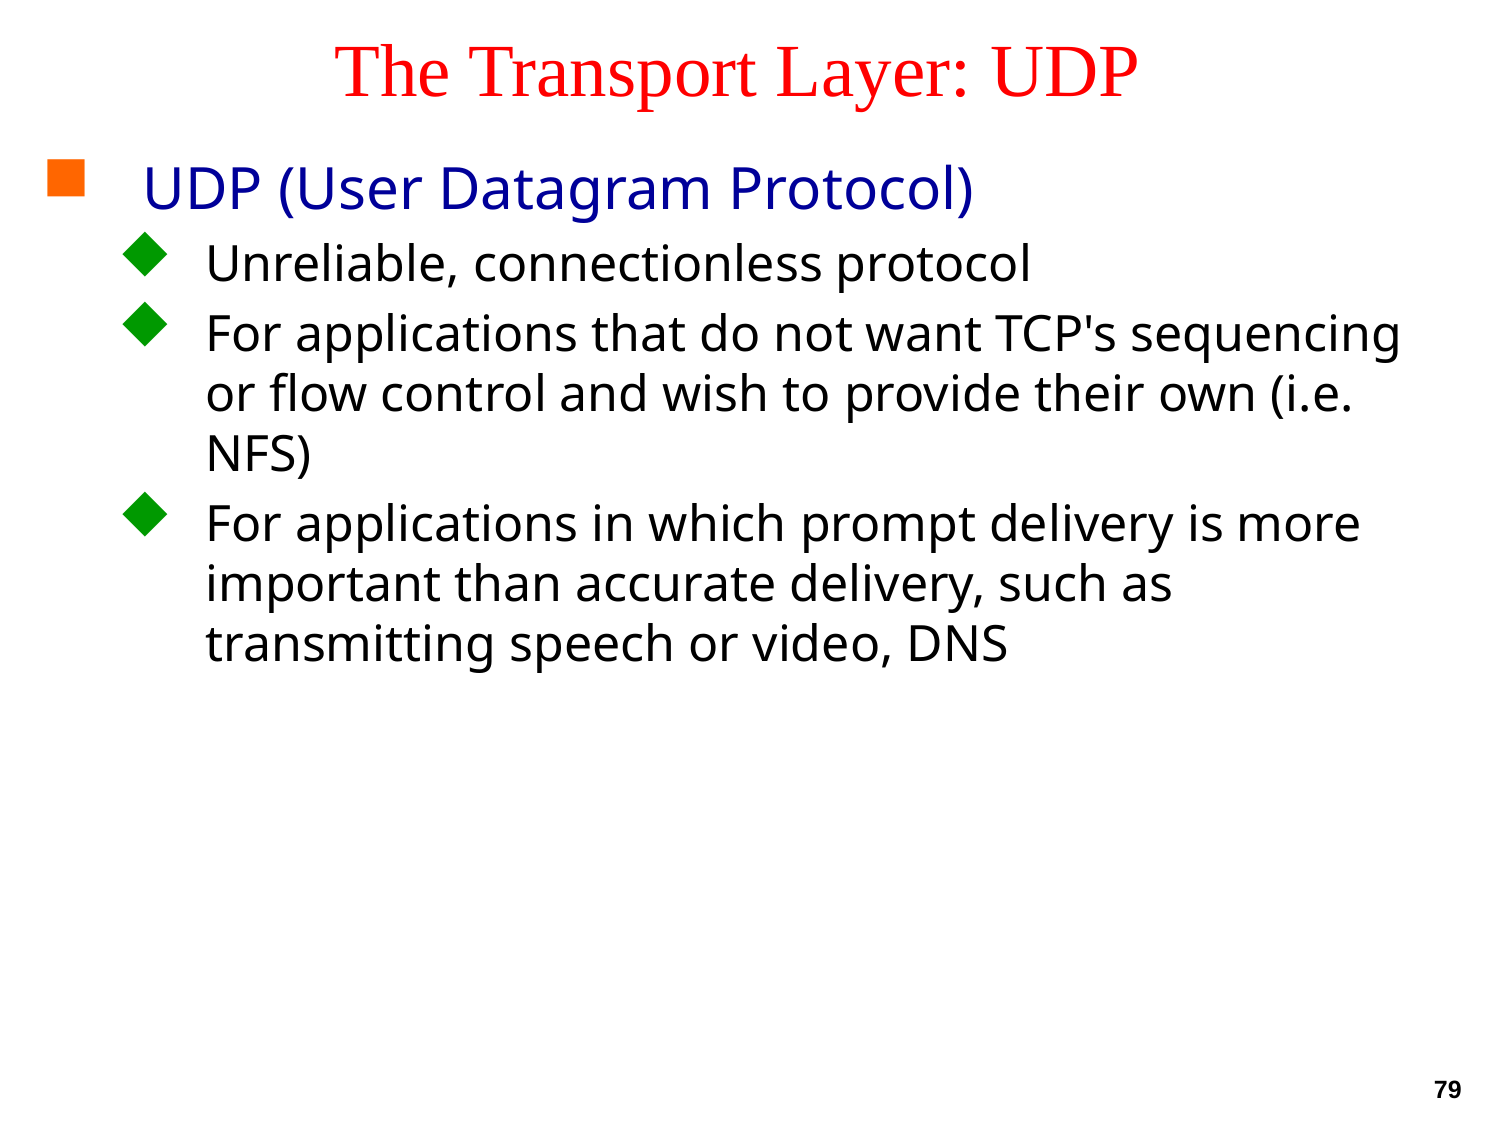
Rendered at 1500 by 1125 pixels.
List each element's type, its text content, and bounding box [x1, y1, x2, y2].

title The Transport Layer: UDP [25, 0, 1450, 133]
list UDP (User Datagram Protocol) Unreliable, connectionless protocol For applications that do not want TCP's sequencing or flow control and wish to provide their own (i.e. NFS) For applications in which prompt delivery is more important than accurate delivery, such as transmitting speech or video, DNS [27, 144, 1463, 1093]
